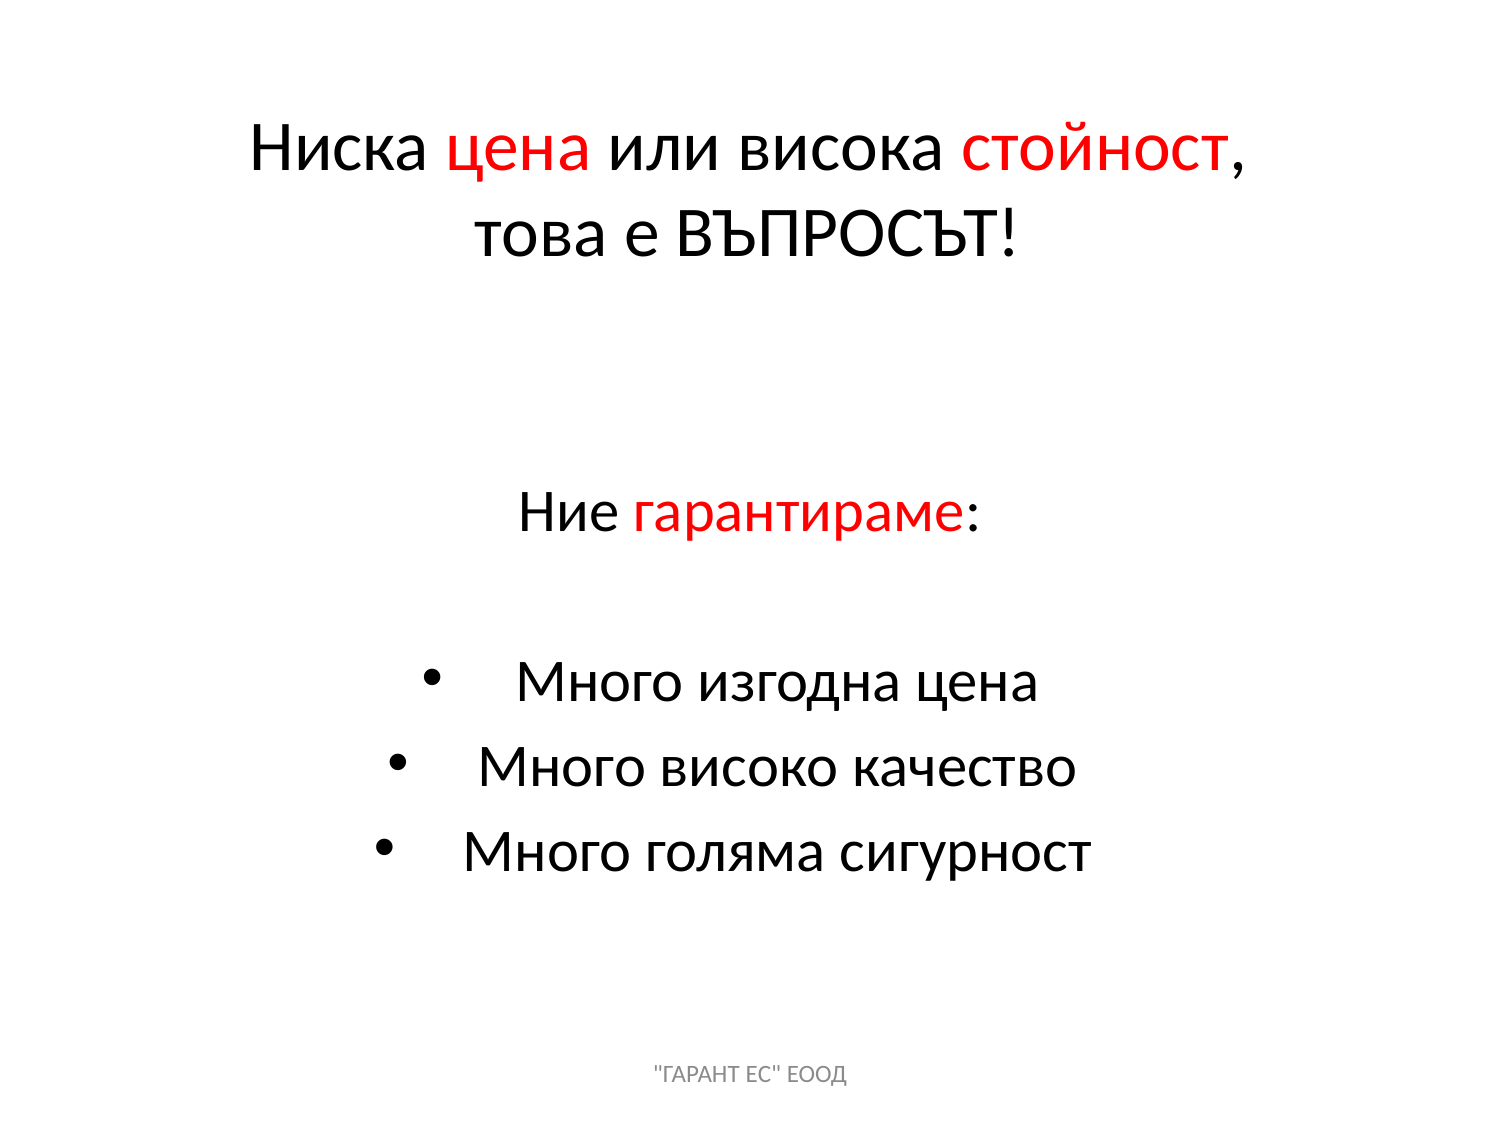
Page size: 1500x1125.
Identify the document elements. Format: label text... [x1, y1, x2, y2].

footer "ГАРАНТ EС" ЕООД [512, 1042, 988, 1103]
title Ниска цена или висока стойност, това е ВЪПРОСЪТ! [73, 91, 1424, 279]
list Ние гарантираме: Много изгодна цена Много високо качество Много голяма сигурност [75, 463, 1425, 894]
